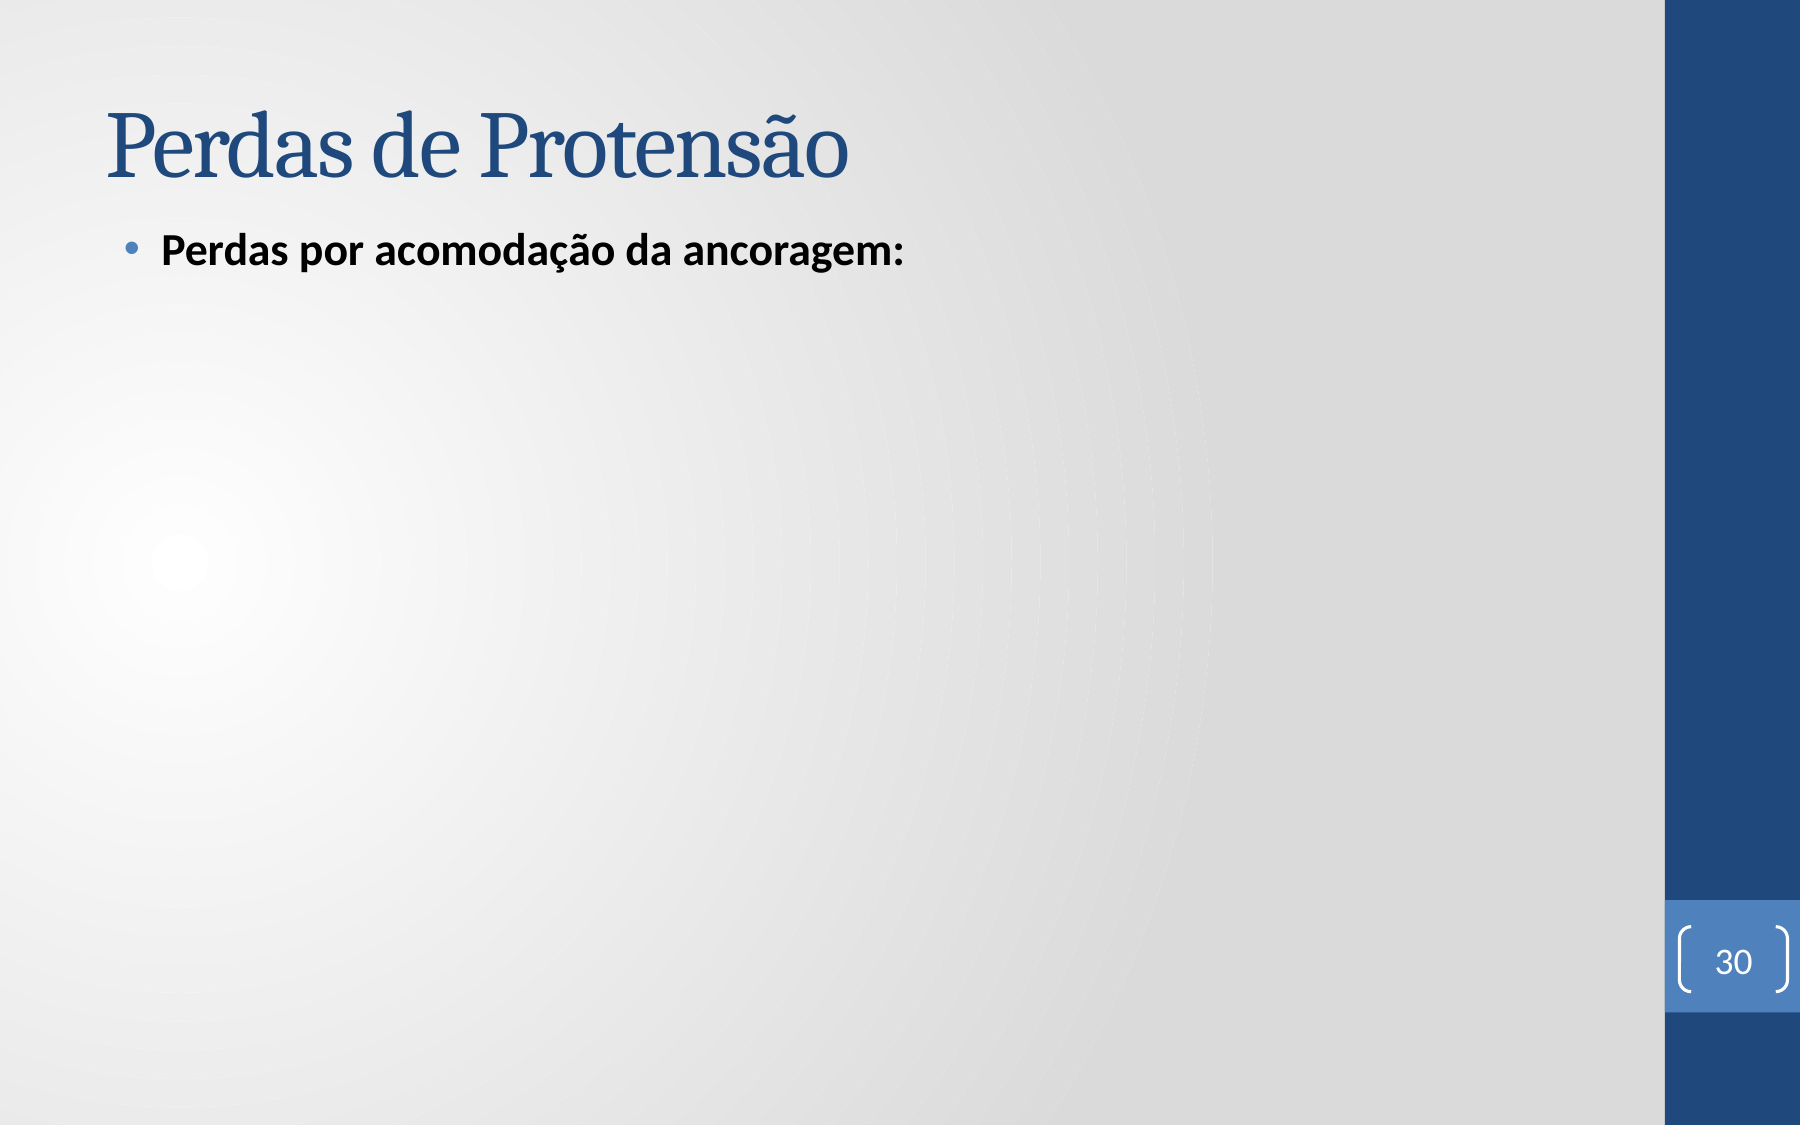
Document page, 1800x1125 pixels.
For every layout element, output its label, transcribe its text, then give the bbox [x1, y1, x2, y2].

slide_number 30 [1677, 925, 1790, 994]
title Perdas de Protensão [90, 45, 1590, 233]
